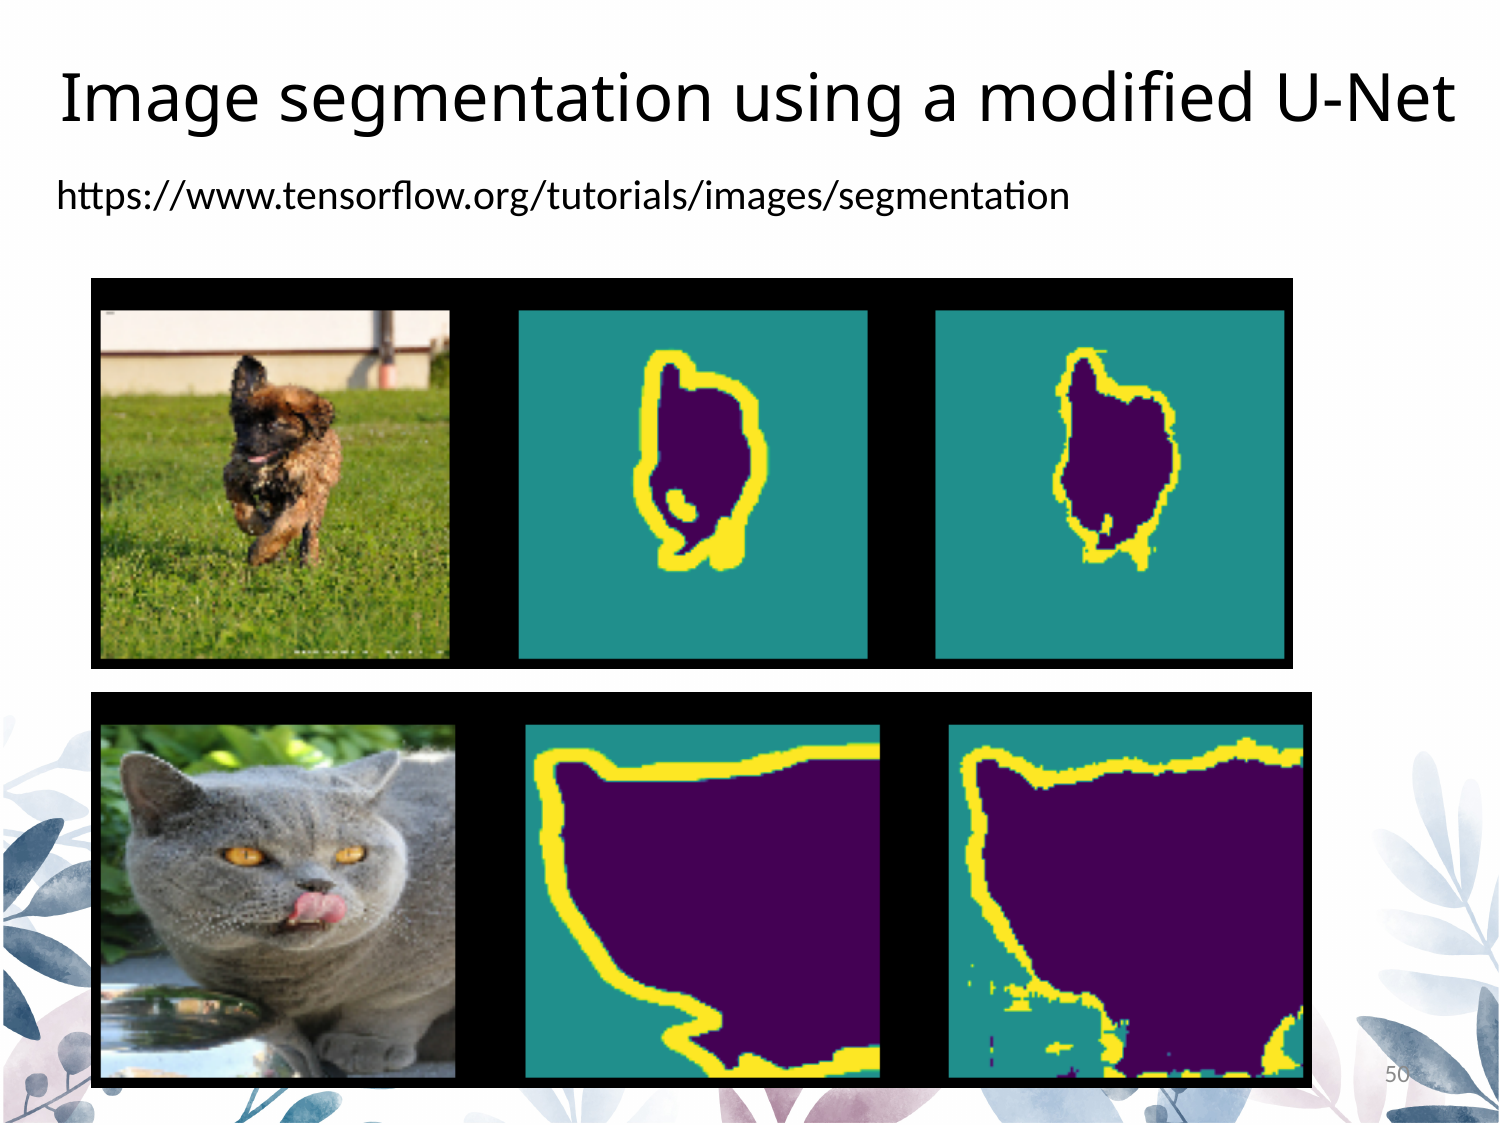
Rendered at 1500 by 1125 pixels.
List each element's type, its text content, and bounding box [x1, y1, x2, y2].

picture [0, 0, 1500, 1125]
slide_number 50 [1074, 1042, 1425, 1103]
title Image segmentation using a modified U-Net [17, 30, 1500, 159]
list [90, 278, 1294, 670]
text_box https://www.tensorflow.org/tutorials/images/segmentation [41, 160, 1187, 226]
